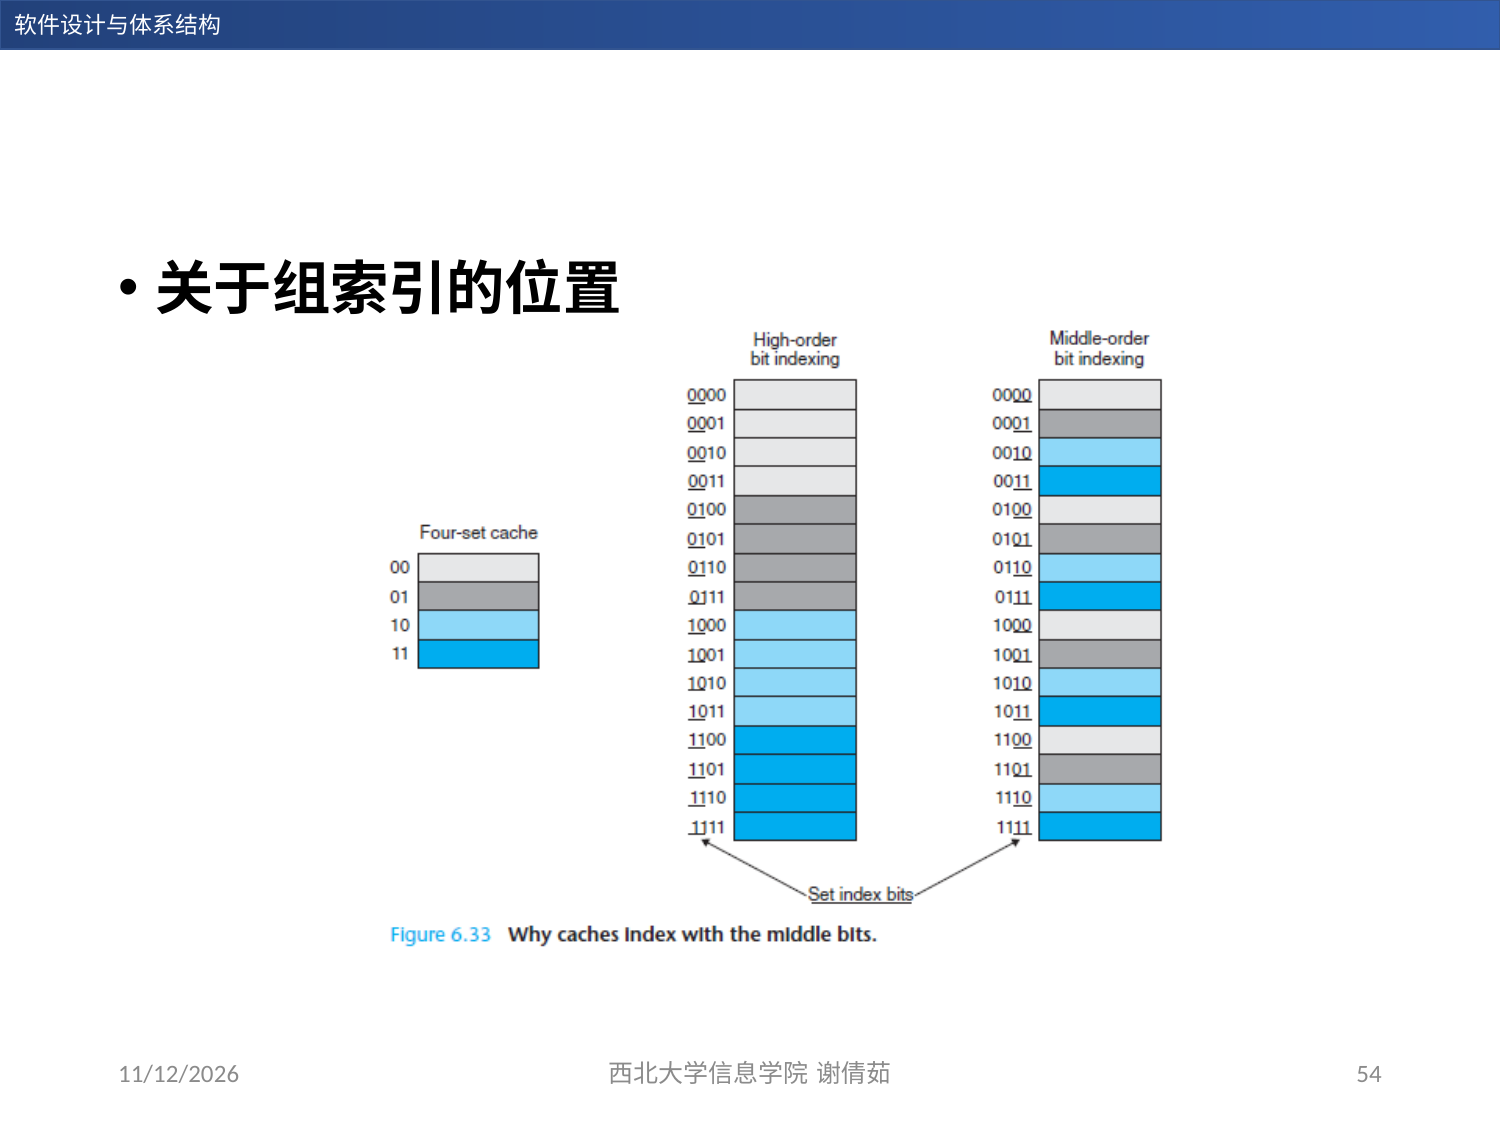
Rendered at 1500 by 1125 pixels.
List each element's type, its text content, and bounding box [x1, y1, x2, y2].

slide_number 54 [1059, 1042, 1397, 1103]
footer 西北大学信息学院 谢倩茹 [496, 1042, 1004, 1103]
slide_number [103, 1042, 441, 1103]
list 关于组索引的位置 [103, 251, 1397, 966]
picture [360, 323, 1184, 962]
